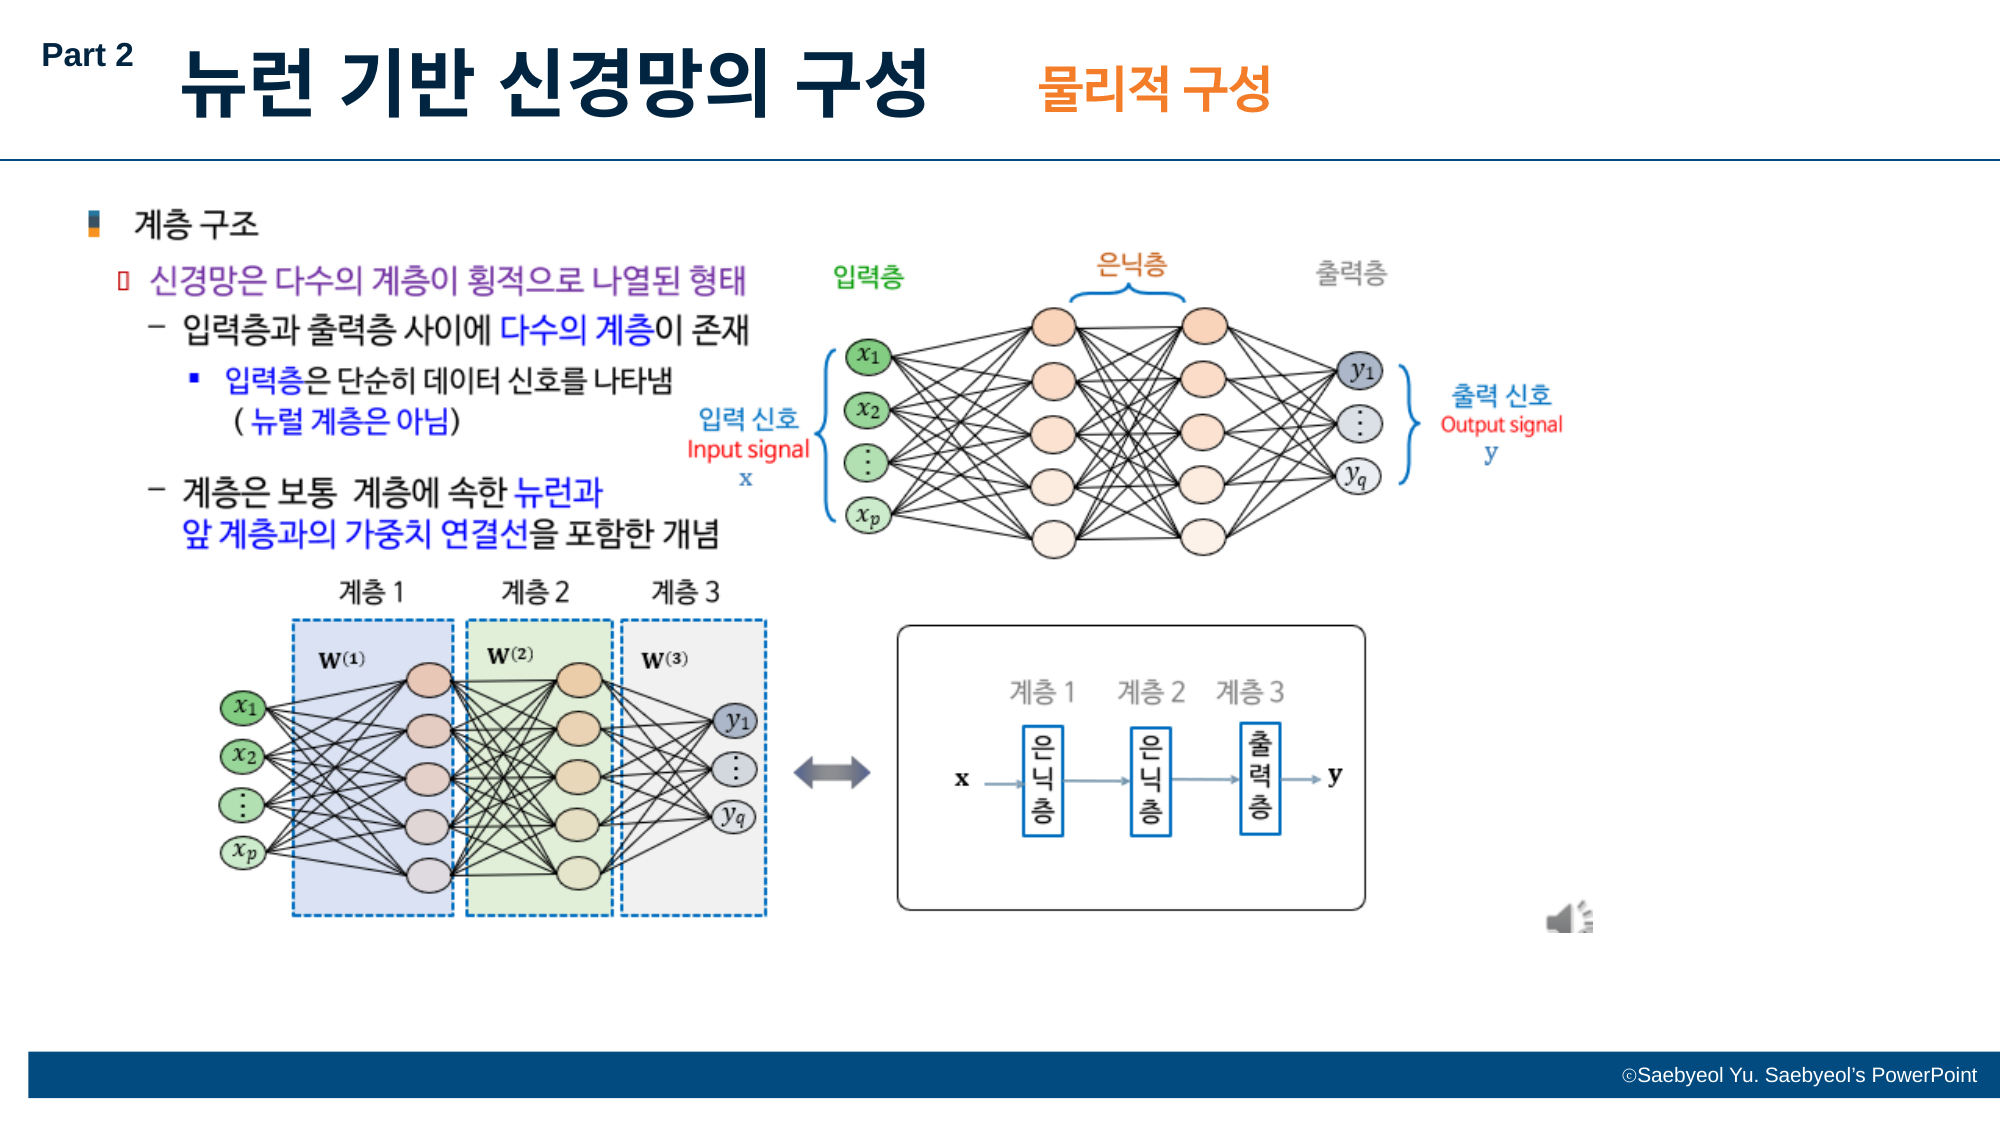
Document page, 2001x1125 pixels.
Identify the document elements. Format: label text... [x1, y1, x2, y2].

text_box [1038, 62, 1318, 120]
picture [56, 192, 1593, 933]
text_box 뉴런 기반 신경망의 구성 [165, 28, 1485, 134]
text_box Part 2 [26, 26, 165, 81]
